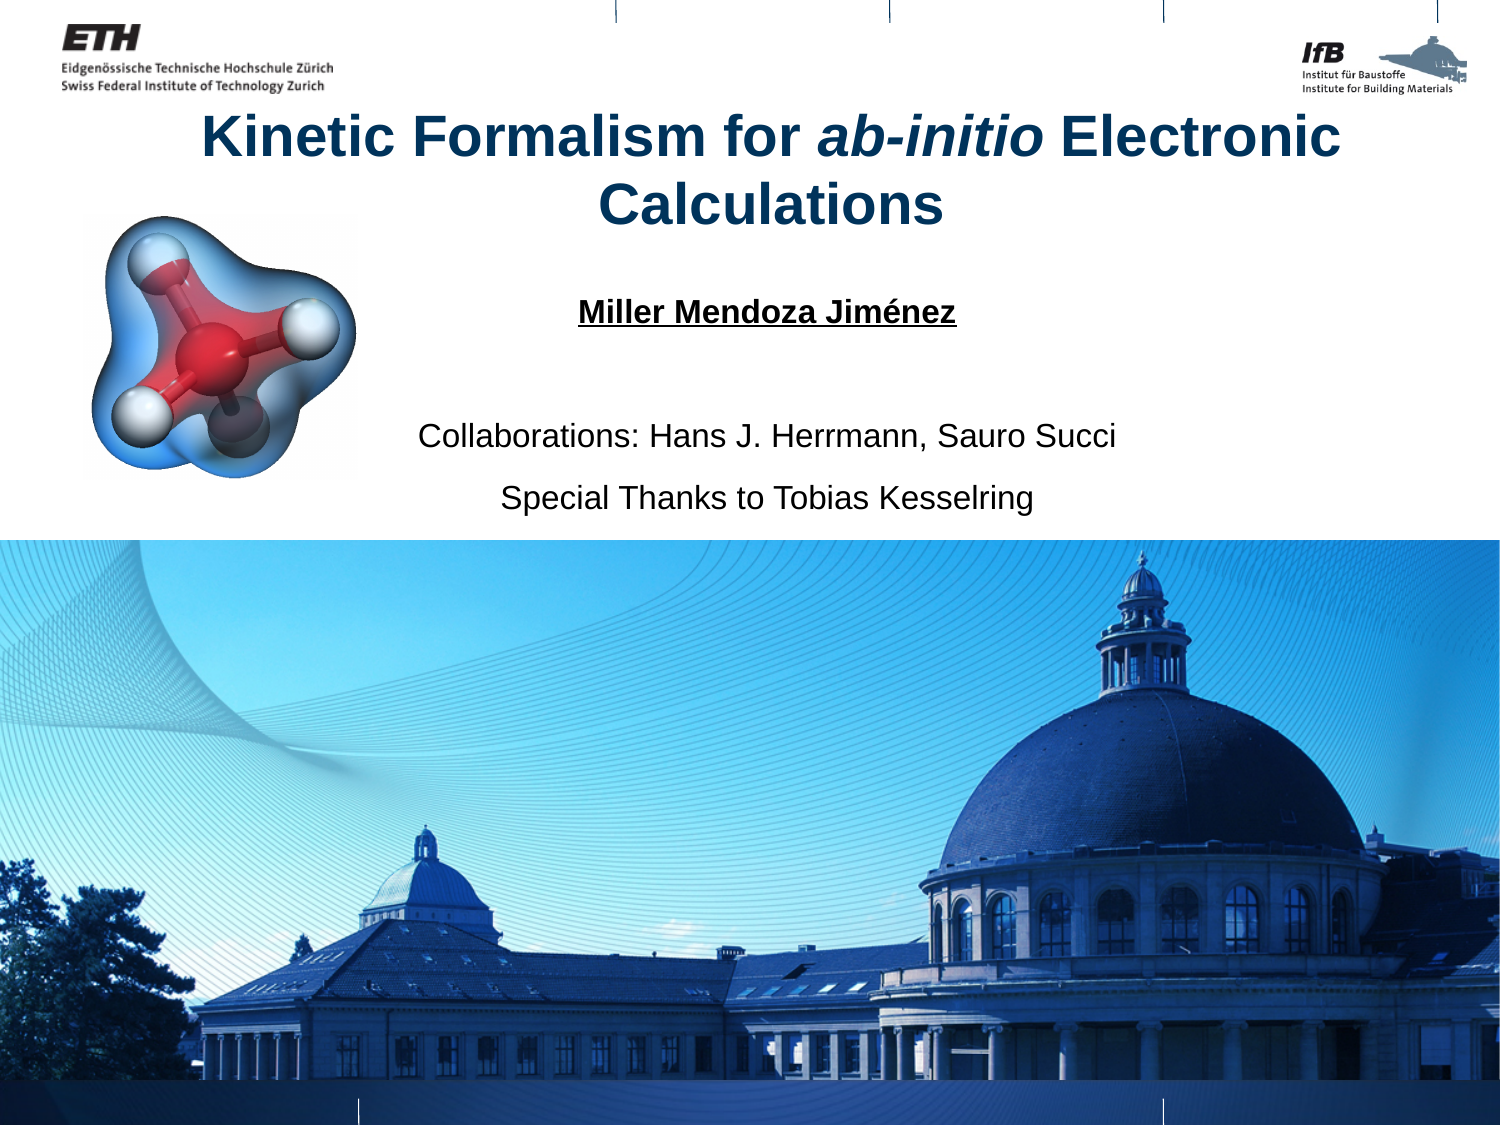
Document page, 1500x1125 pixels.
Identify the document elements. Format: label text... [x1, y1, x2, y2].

picture [62, 24, 333, 94]
picture [0, 540, 1500, 1125]
picture [83, 214, 358, 480]
picture [1301, 36, 1467, 97]
text_box Kinetic Formalism for ab-initio Electronic Calculations [84, 100, 1460, 256]
text_box Miller Mendoza Jiménez Collaborations: Hans J. Herrmann, Sauro Succi Special Thanks to Tobias Kesselring [99, 272, 1436, 524]
